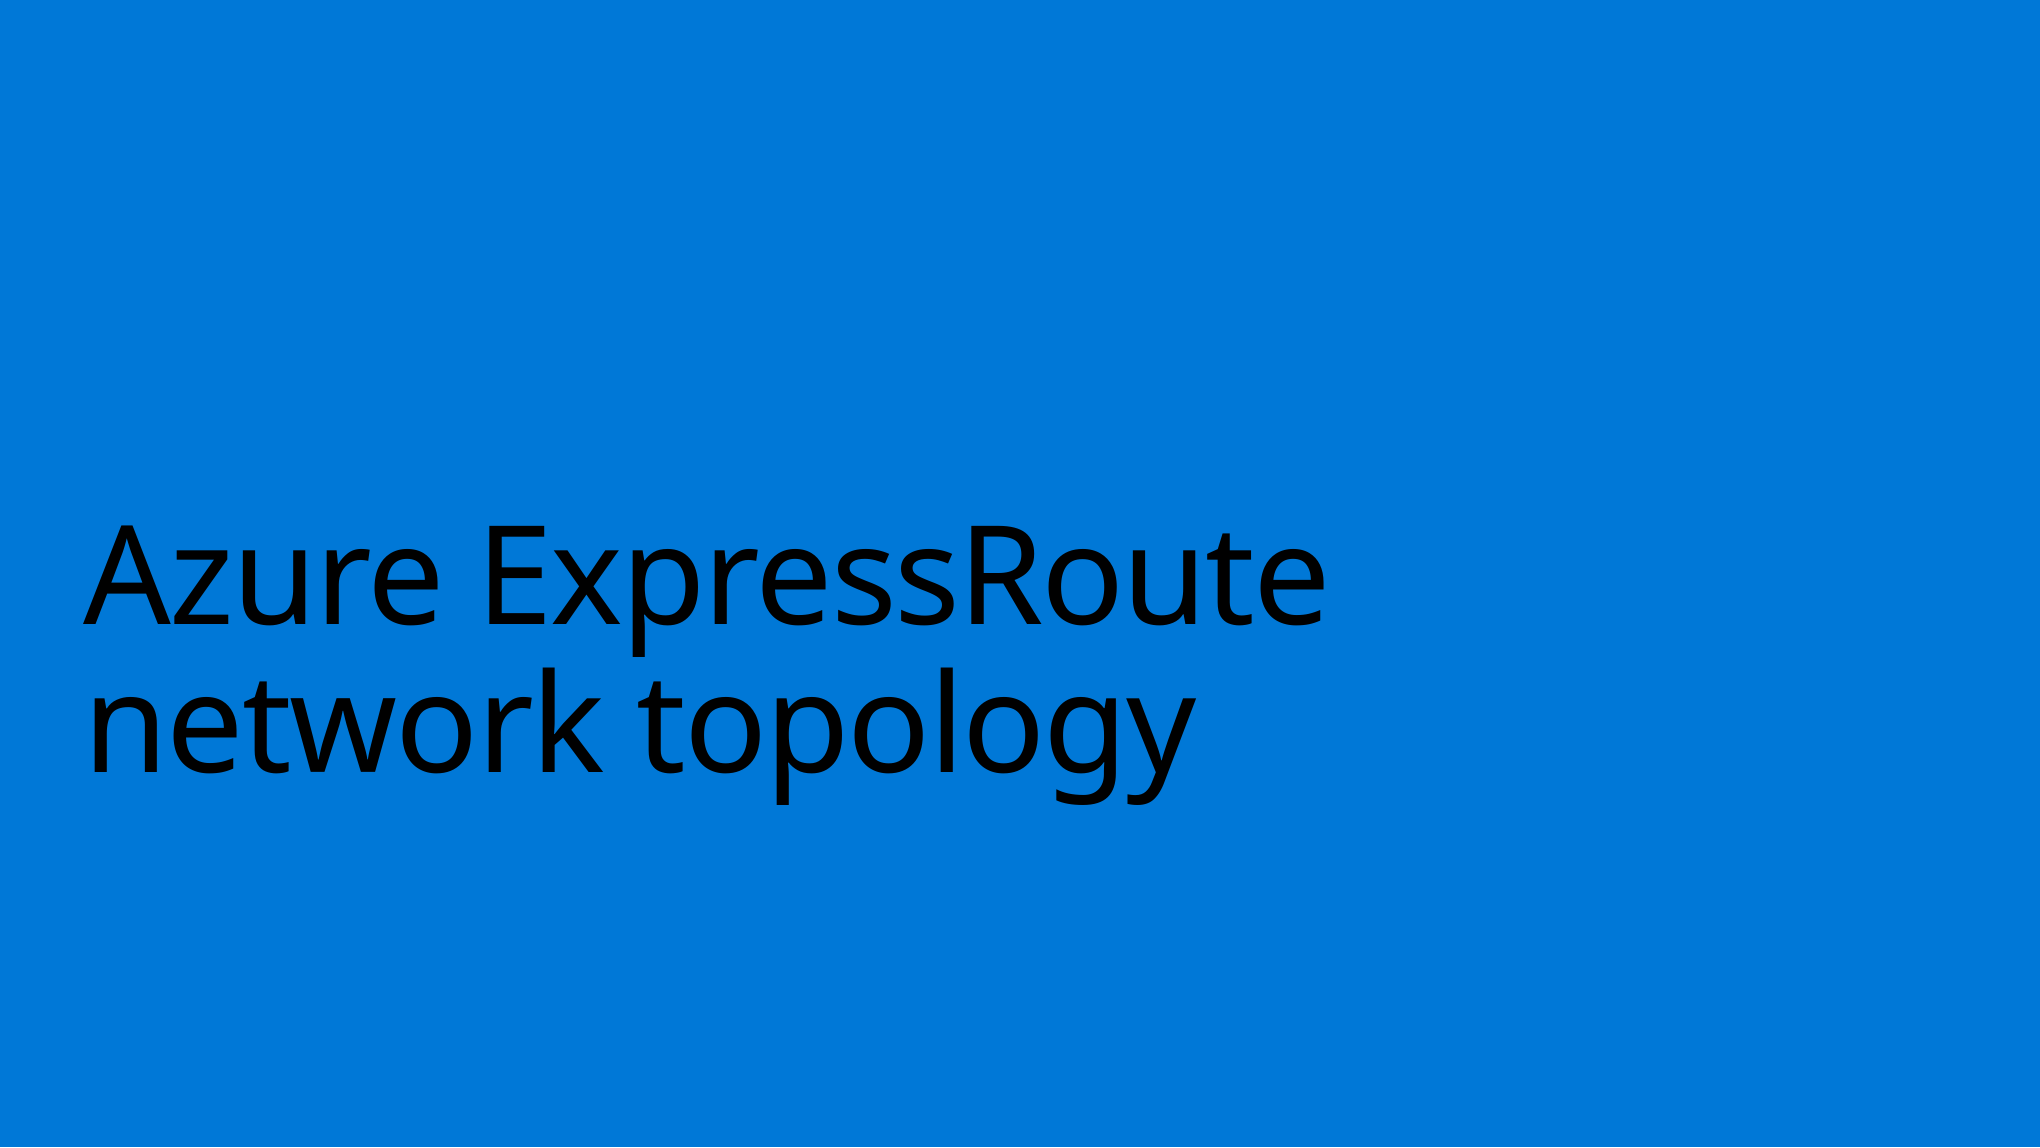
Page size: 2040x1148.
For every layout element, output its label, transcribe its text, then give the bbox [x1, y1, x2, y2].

title Azure ExpressRoute network topology [60, 490, 1489, 821]
